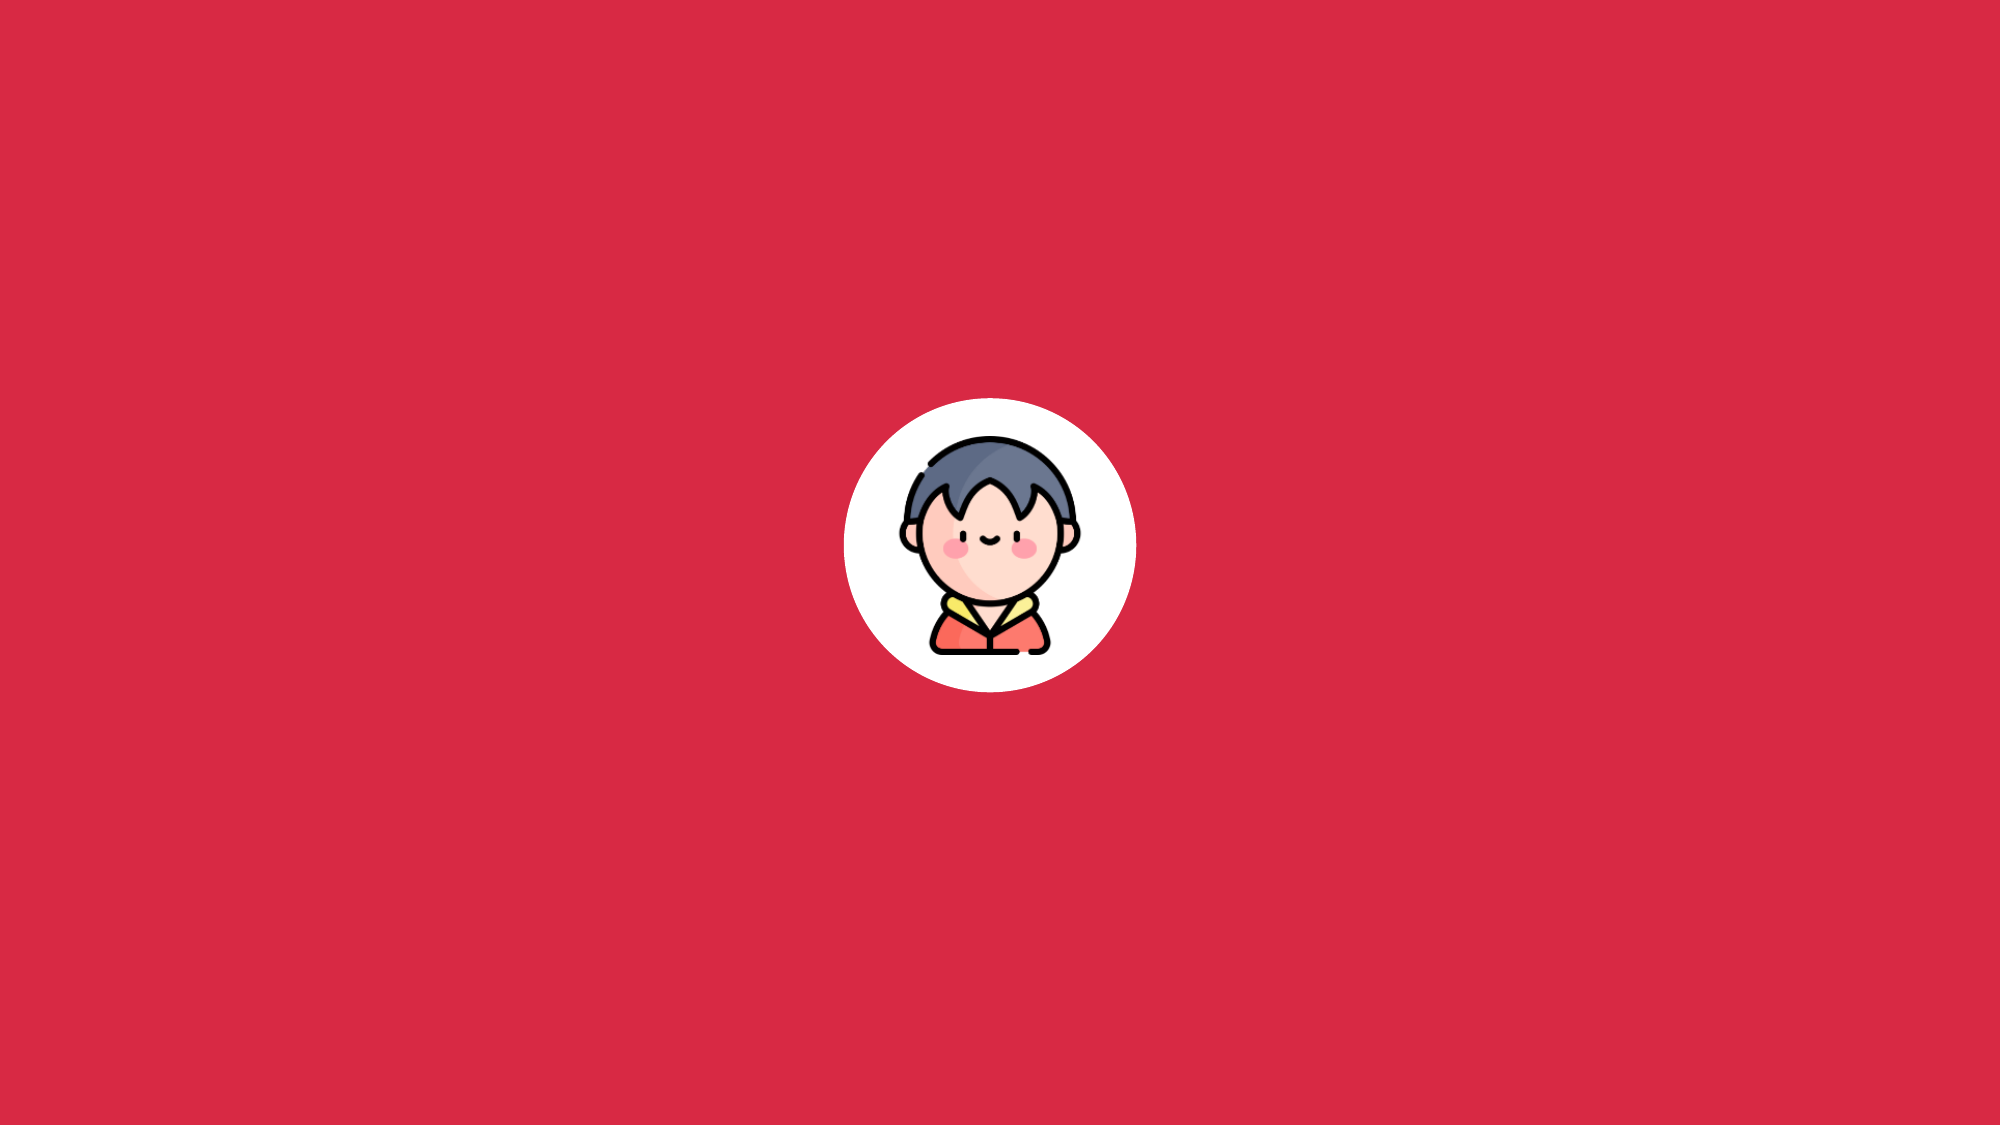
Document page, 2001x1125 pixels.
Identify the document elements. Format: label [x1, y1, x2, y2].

text_box [0, 0, 2000, 1125]
picture [880, 435, 1100, 655]
